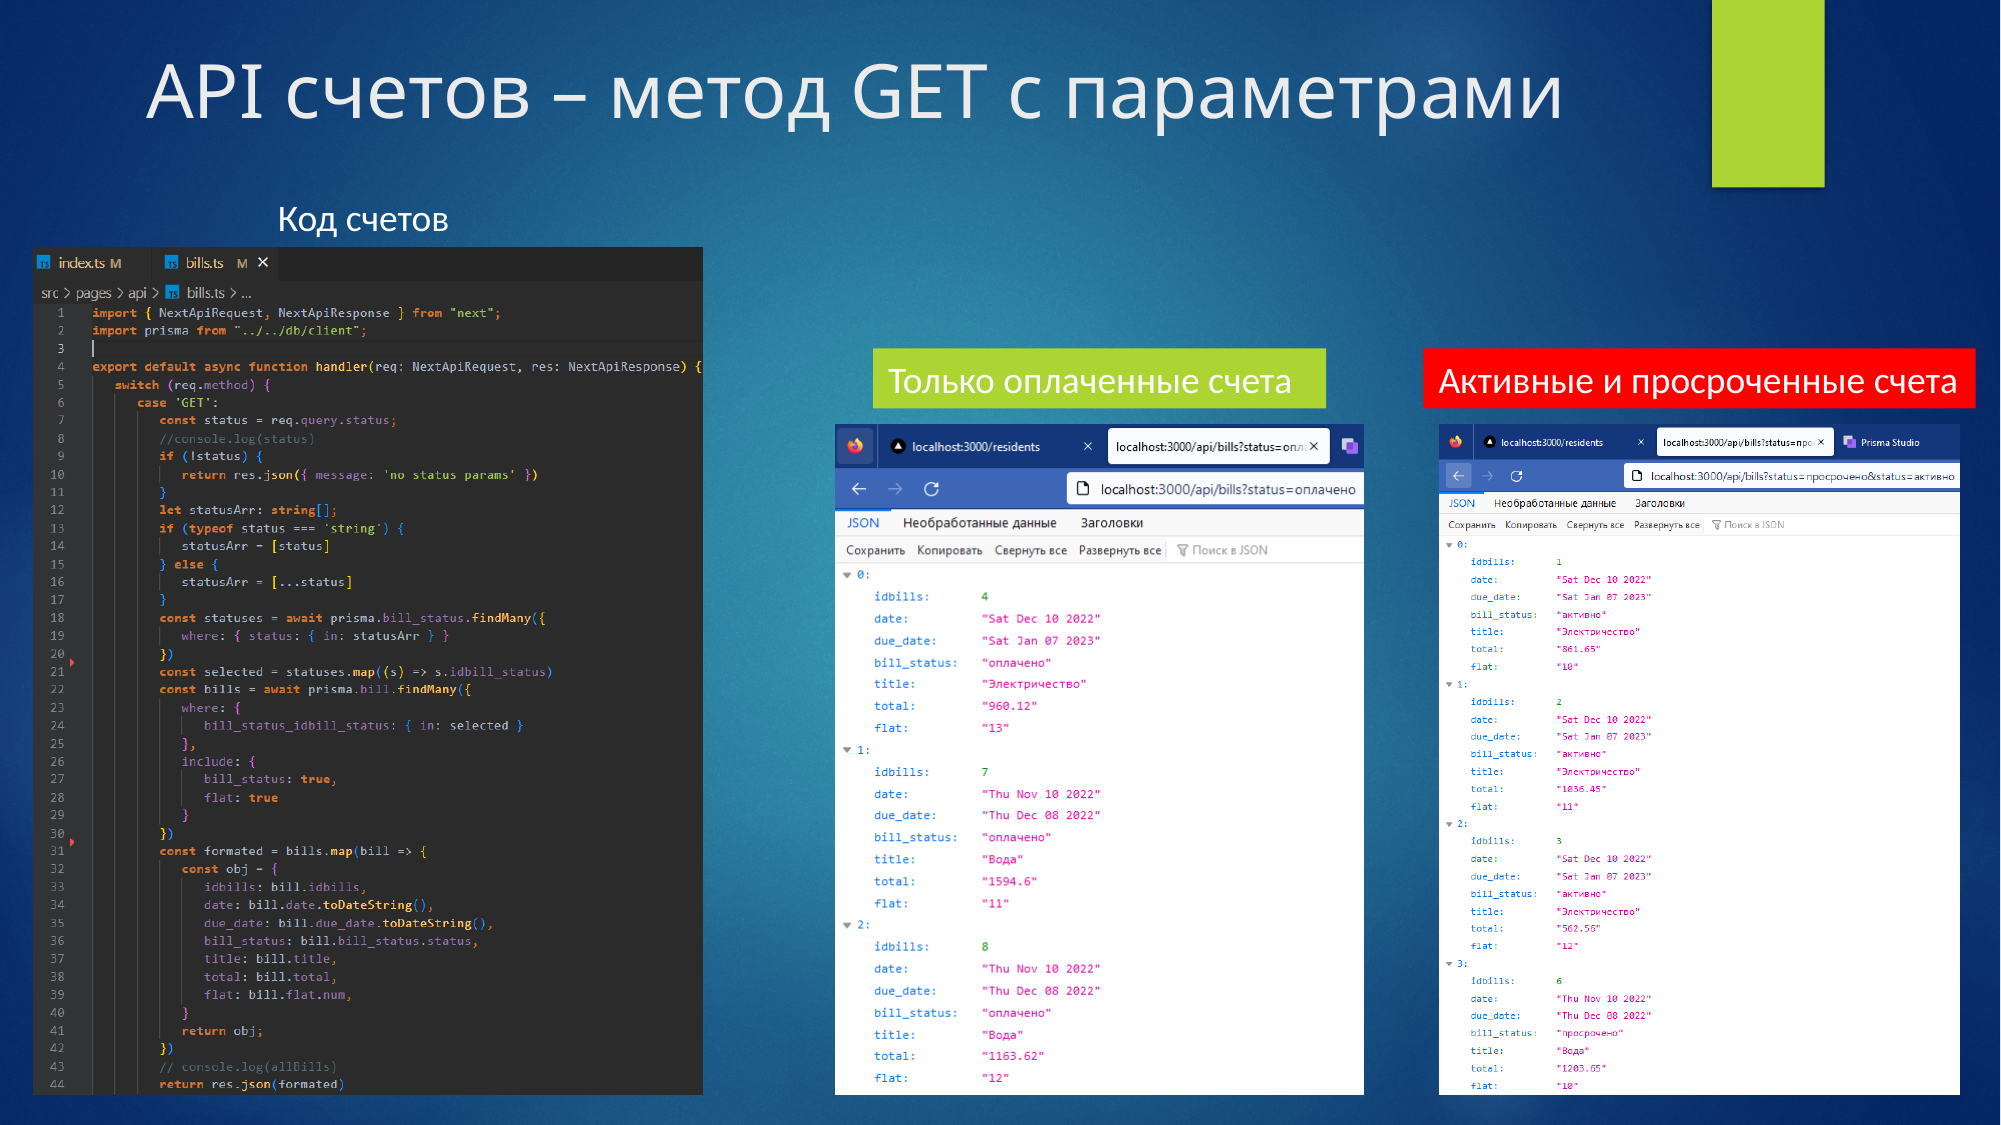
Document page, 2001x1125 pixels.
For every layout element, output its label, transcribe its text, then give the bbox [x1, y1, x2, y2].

text_box Код счетов [262, 186, 473, 245]
picture [0, 0, 2001, 1125]
title API счетов – метод GET с параметрами [131, 35, 1699, 266]
text_box Только оплаченные счета [873, 348, 1327, 409]
text_box Активные и просроченные счета [1423, 348, 1976, 409]
